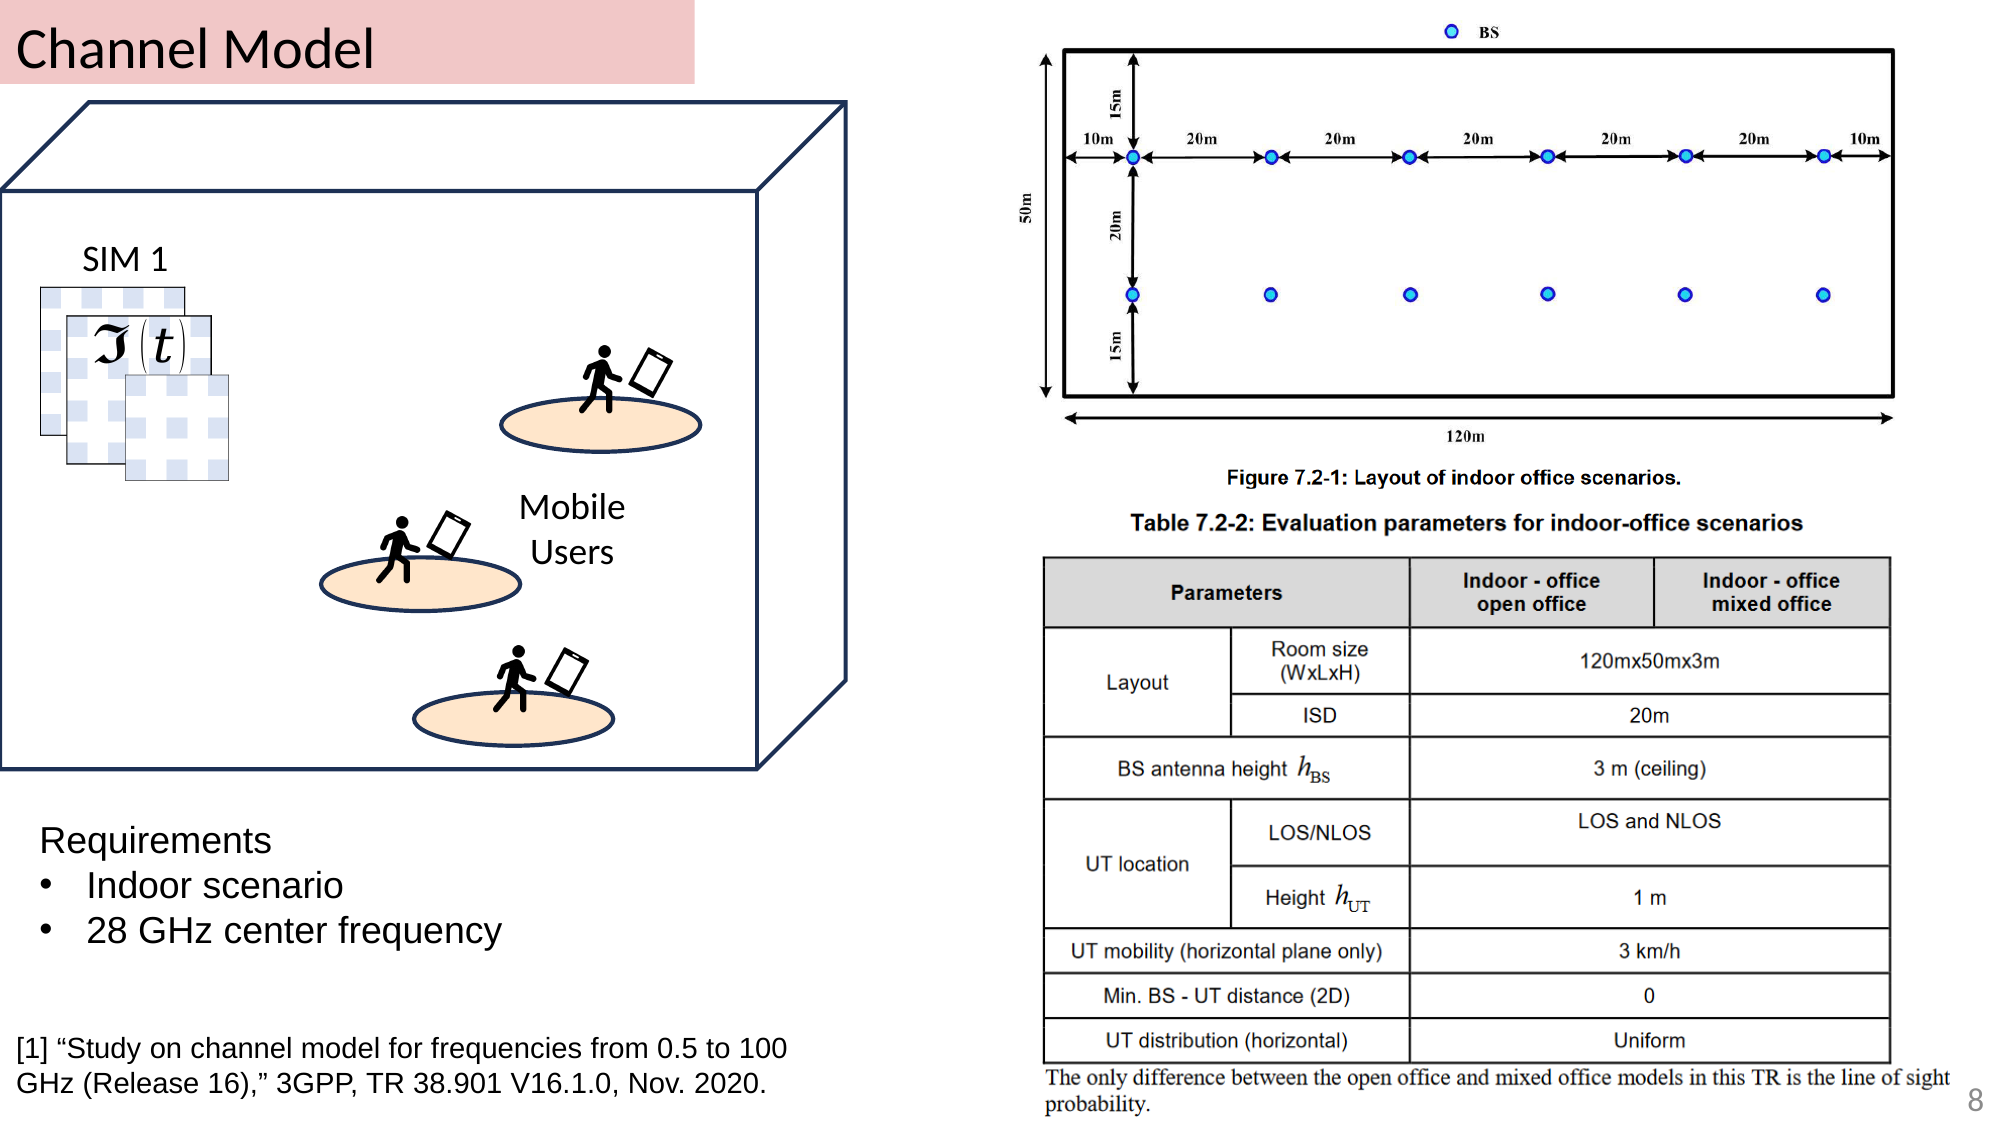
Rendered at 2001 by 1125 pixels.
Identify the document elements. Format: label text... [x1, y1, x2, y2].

picture [1010, 2, 1903, 489]
picture [38, 286, 229, 481]
text_box Channel Model [2, 2, 392, 88]
table_cell [759, 109, 843, 763]
slide_number 8 [1954, 1067, 1999, 1125]
table_header [8, 105, 838, 188]
picture [563, 339, 687, 417]
text_box [0, 100, 848, 772]
picture [1041, 512, 1950, 1121]
picture [360, 511, 477, 587]
picture [476, 639, 602, 717]
text_box Requirements Indoor scenario 28 GHz center frequency [24, 808, 518, 1004]
text_box [0, 0, 695, 84]
text_box [1] “Study on channel model for frequencies from 0.5 to 100 GHz (Release 16),” 3GPP, TR 38.901 V16.1.0, Nov. 2020. [1, 1021, 847, 1107]
